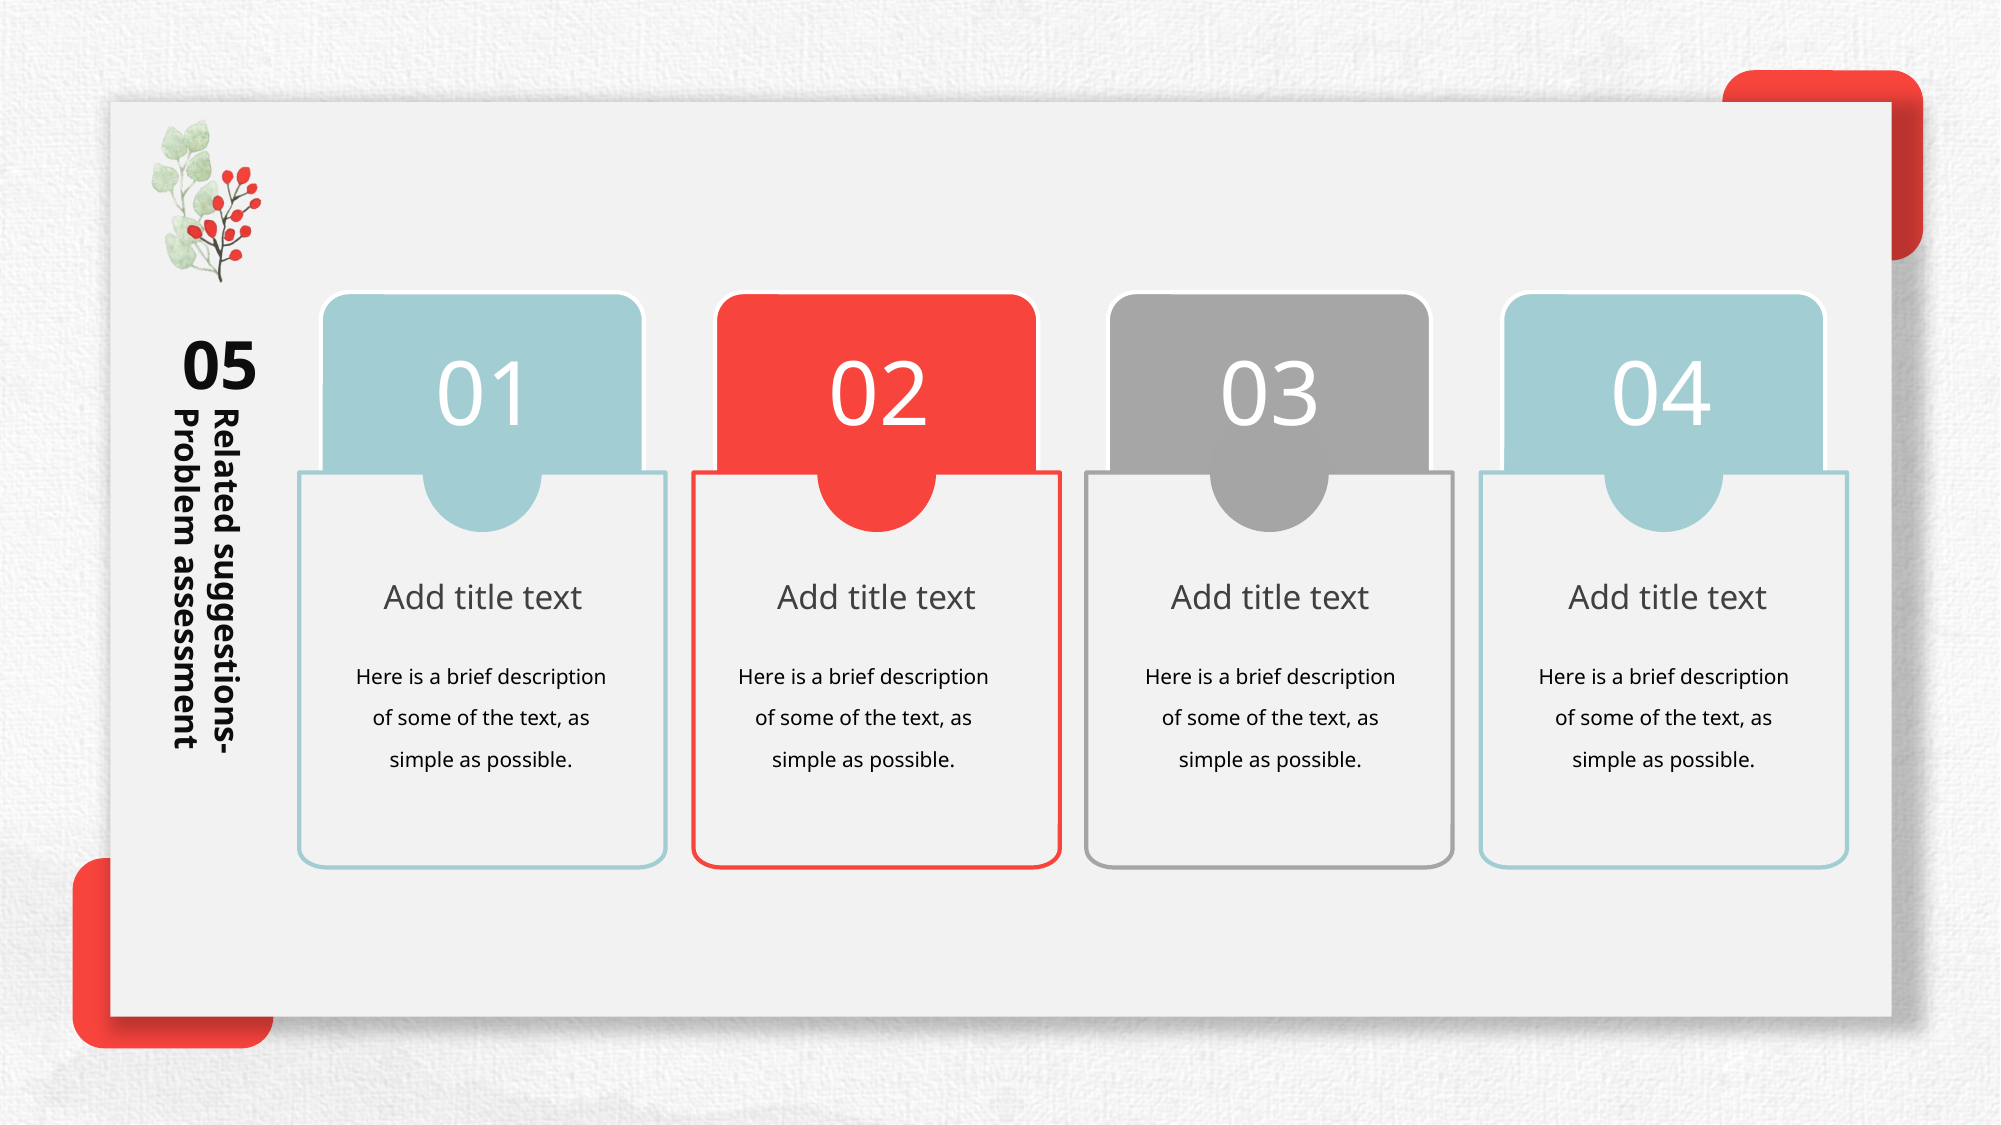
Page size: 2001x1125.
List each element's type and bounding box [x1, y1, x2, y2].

text_box [693, 292, 1060, 868]
text_box [1086, 292, 1453, 868]
text_box [71, 125, 311, 316]
picture [0, 0, 2000, 1125]
text_box [299, 292, 666, 868]
text_box [1480, 292, 1847, 868]
text_box [72, 70, 1924, 1049]
